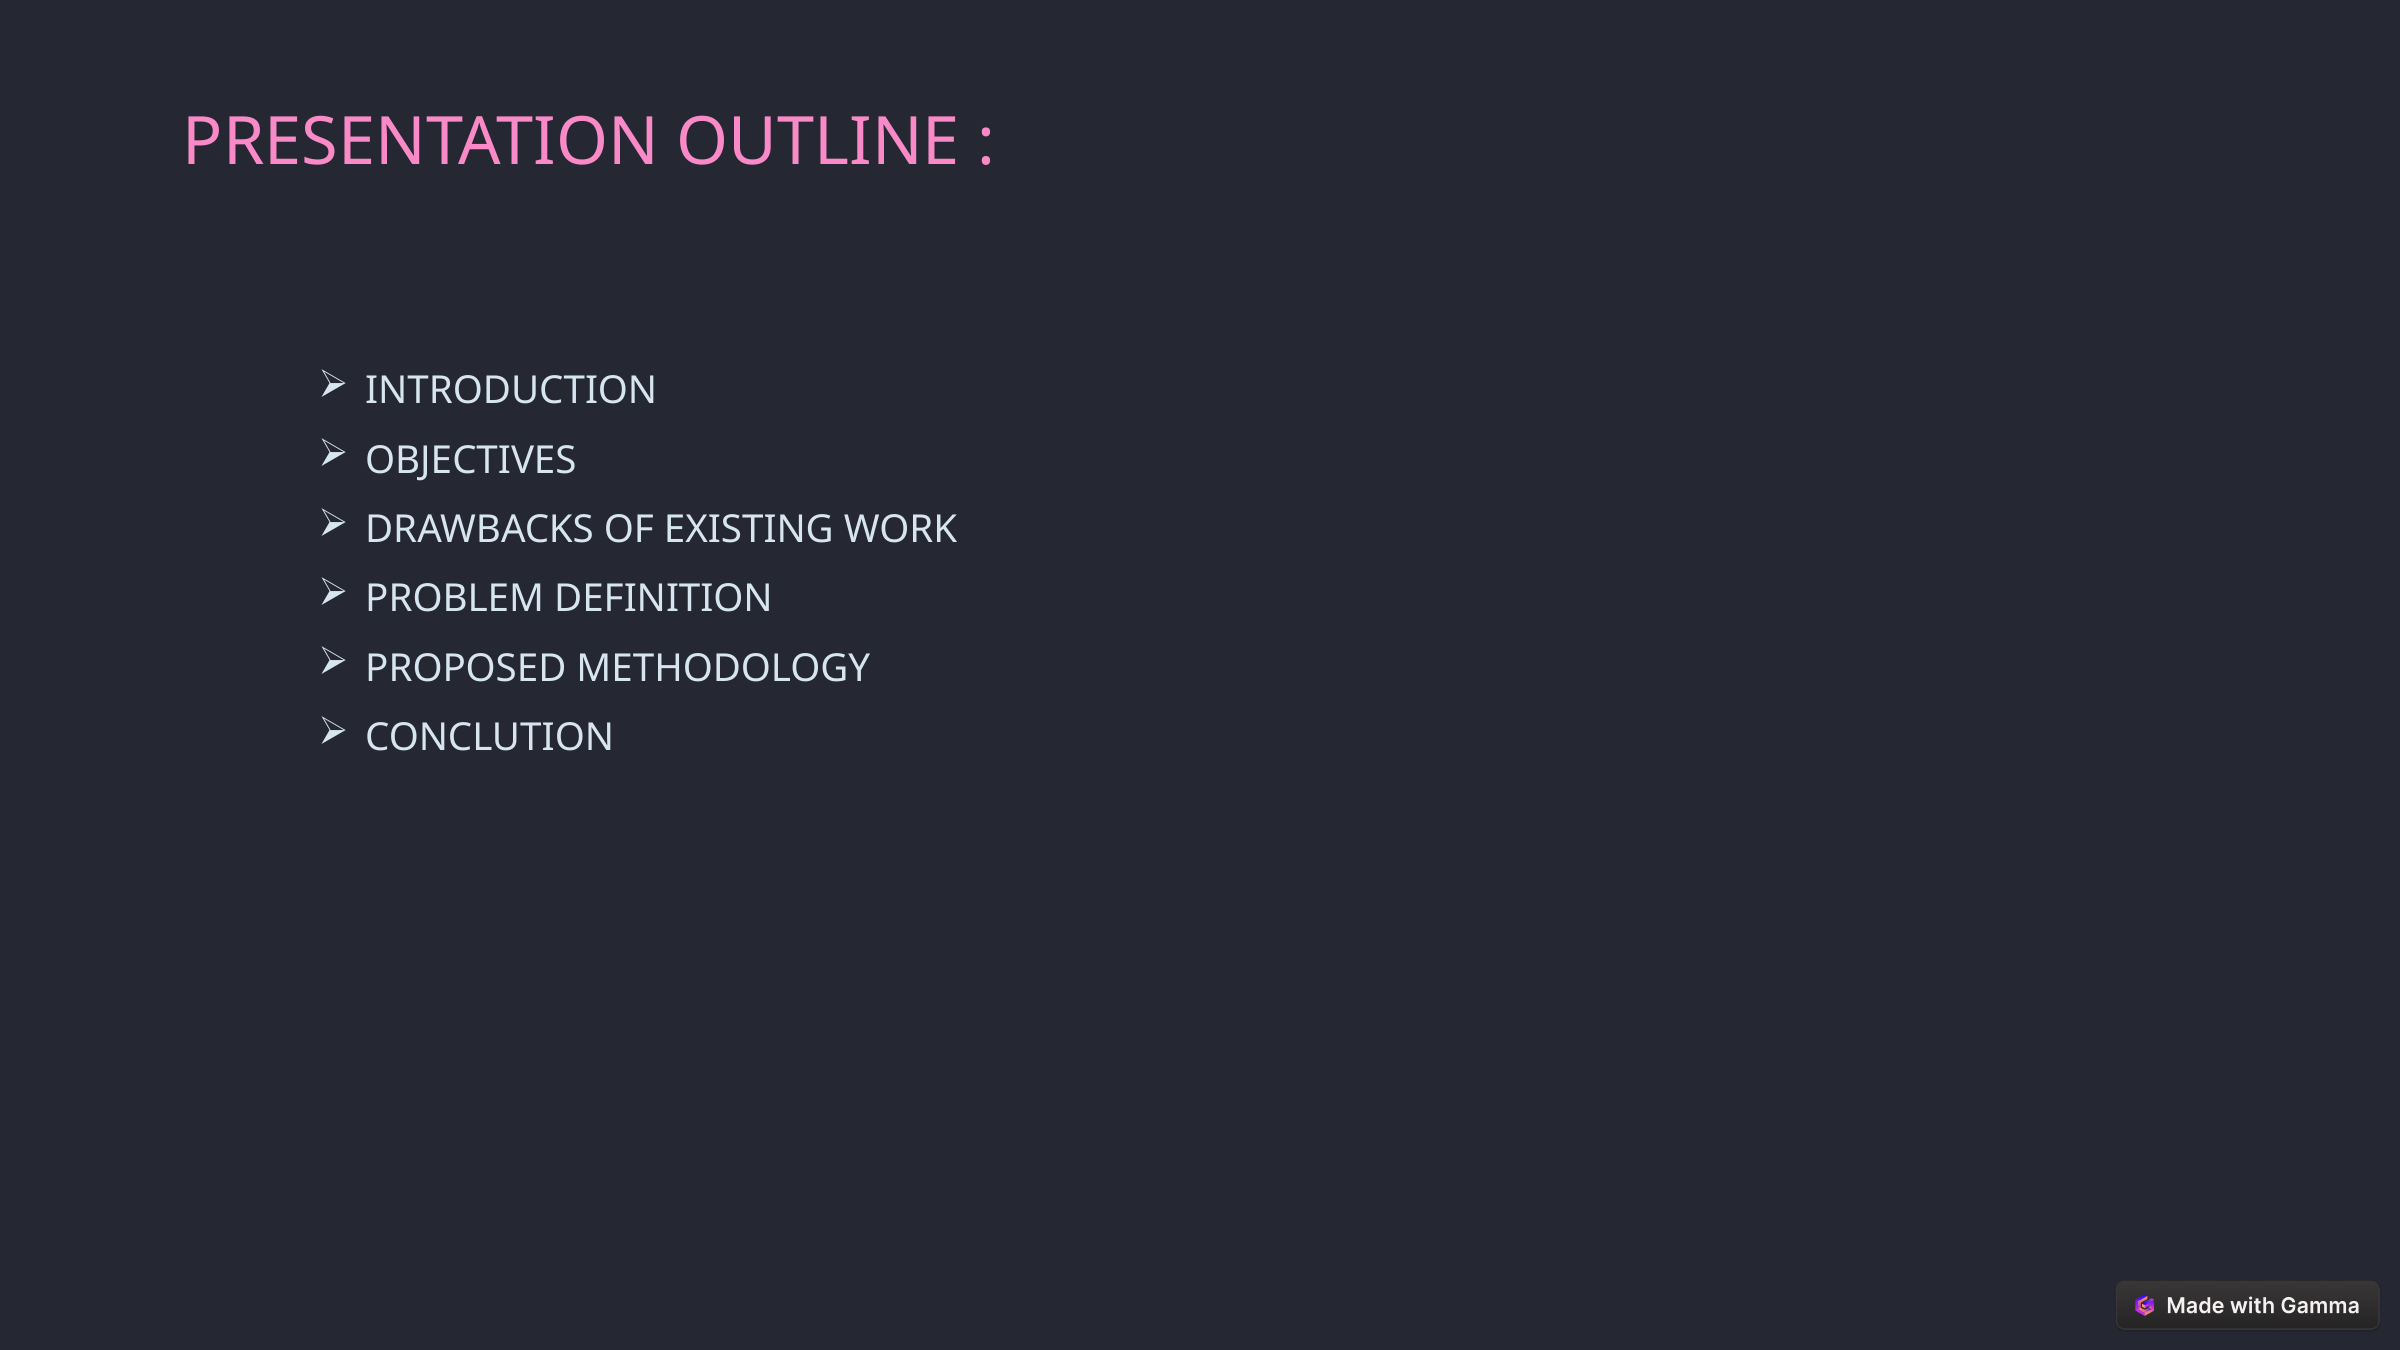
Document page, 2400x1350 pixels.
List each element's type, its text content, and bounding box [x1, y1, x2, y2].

text_box INTRODUCTION OBJECTIVES DRAWBACKS OF EXISTING WORK PROBLEM DEFINITION PROPOSED METHODOLOGY CONCLUTION [303, 334, 1504, 901]
text_box PRESENTATION OUTLINE : [168, 90, 1533, 186]
picture [2106, 1271, 2389, 1339]
